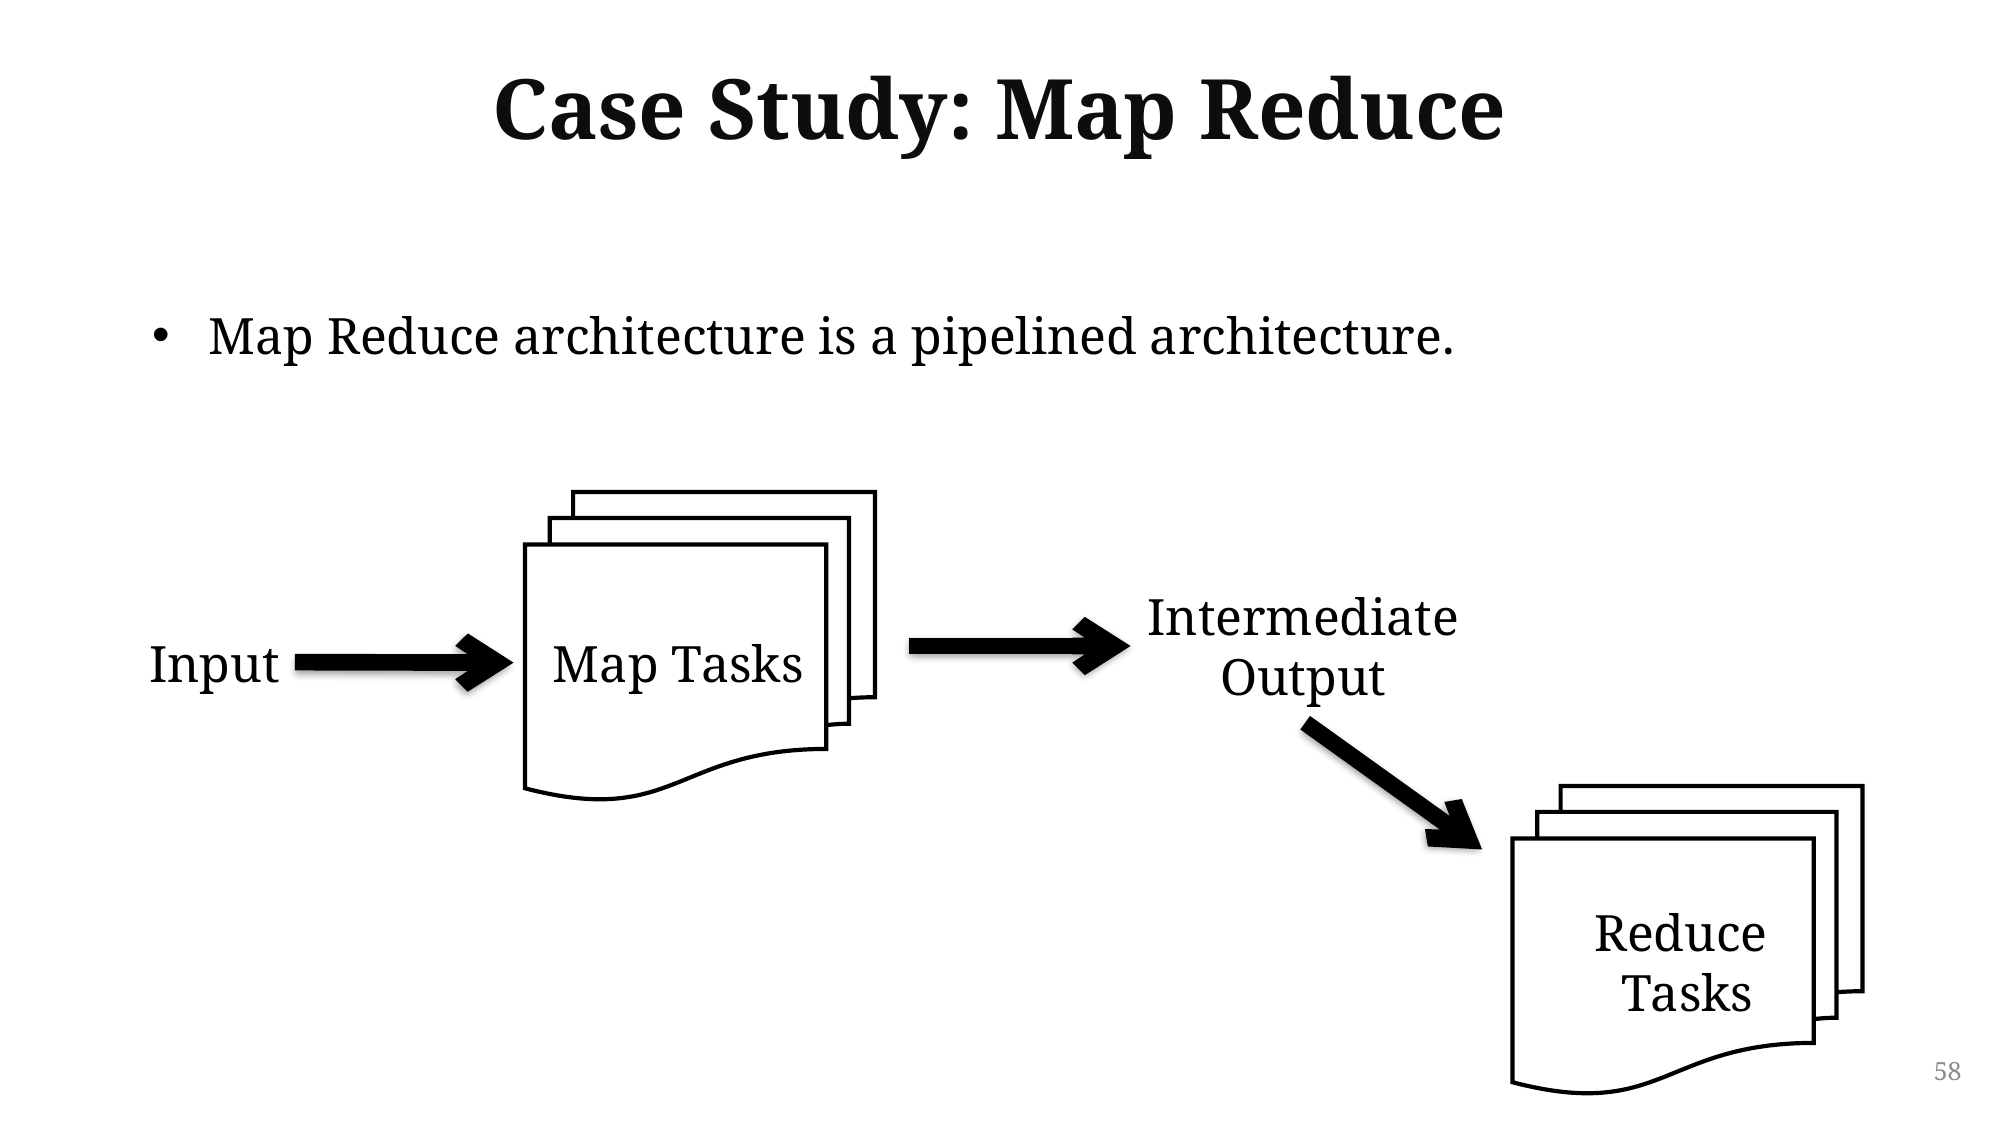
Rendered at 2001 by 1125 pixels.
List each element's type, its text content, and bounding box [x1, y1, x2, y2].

title Case Study: Map Reduce [137, 0, 1863, 225]
text_box Map Reduce architecture is a pipelined architecture. [137, 297, 1902, 372]
text_box [523, 491, 877, 801]
slide_number 58 [1526, 1042, 1977, 1103]
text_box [1305, 722, 1483, 850]
text_box [1511, 784, 1864, 1095]
text_box Reduce Tasks [1579, 893, 1796, 1029]
text_box Input [134, 624, 295, 700]
text_box Intermediate Output [1132, 577, 1474, 713]
